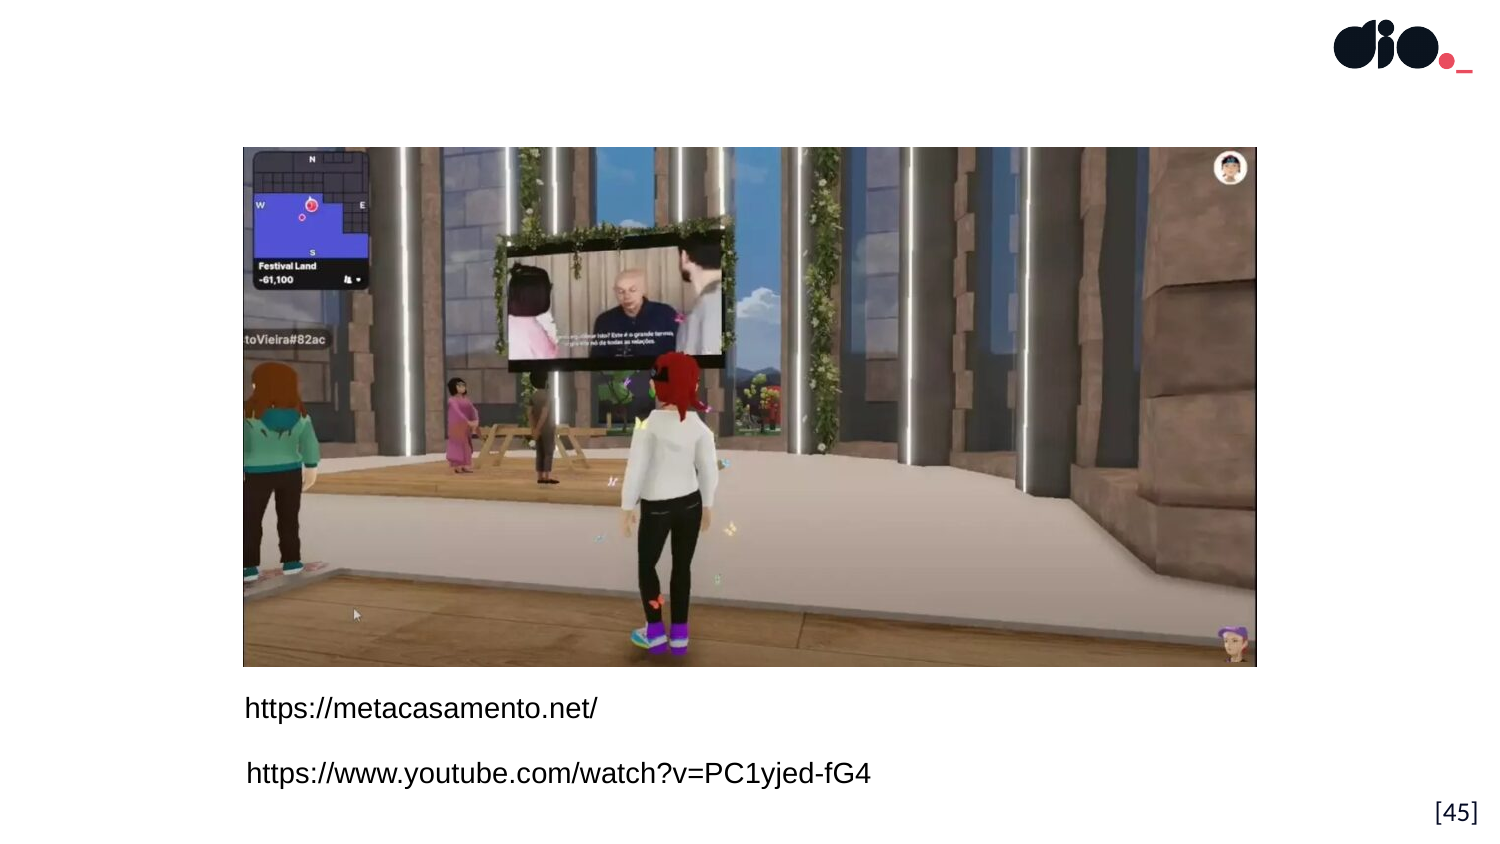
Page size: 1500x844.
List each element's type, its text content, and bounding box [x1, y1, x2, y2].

text_box https://metacasamento.net/ [229, 681, 614, 732]
slide_number [45] [1403, 779, 1494, 844]
picture [1333, 19, 1473, 74]
text_box https://www.youtube.com/watch?v=PC1yjed-fG4 [231, 747, 888, 797]
picture [243, 147, 1257, 667]
